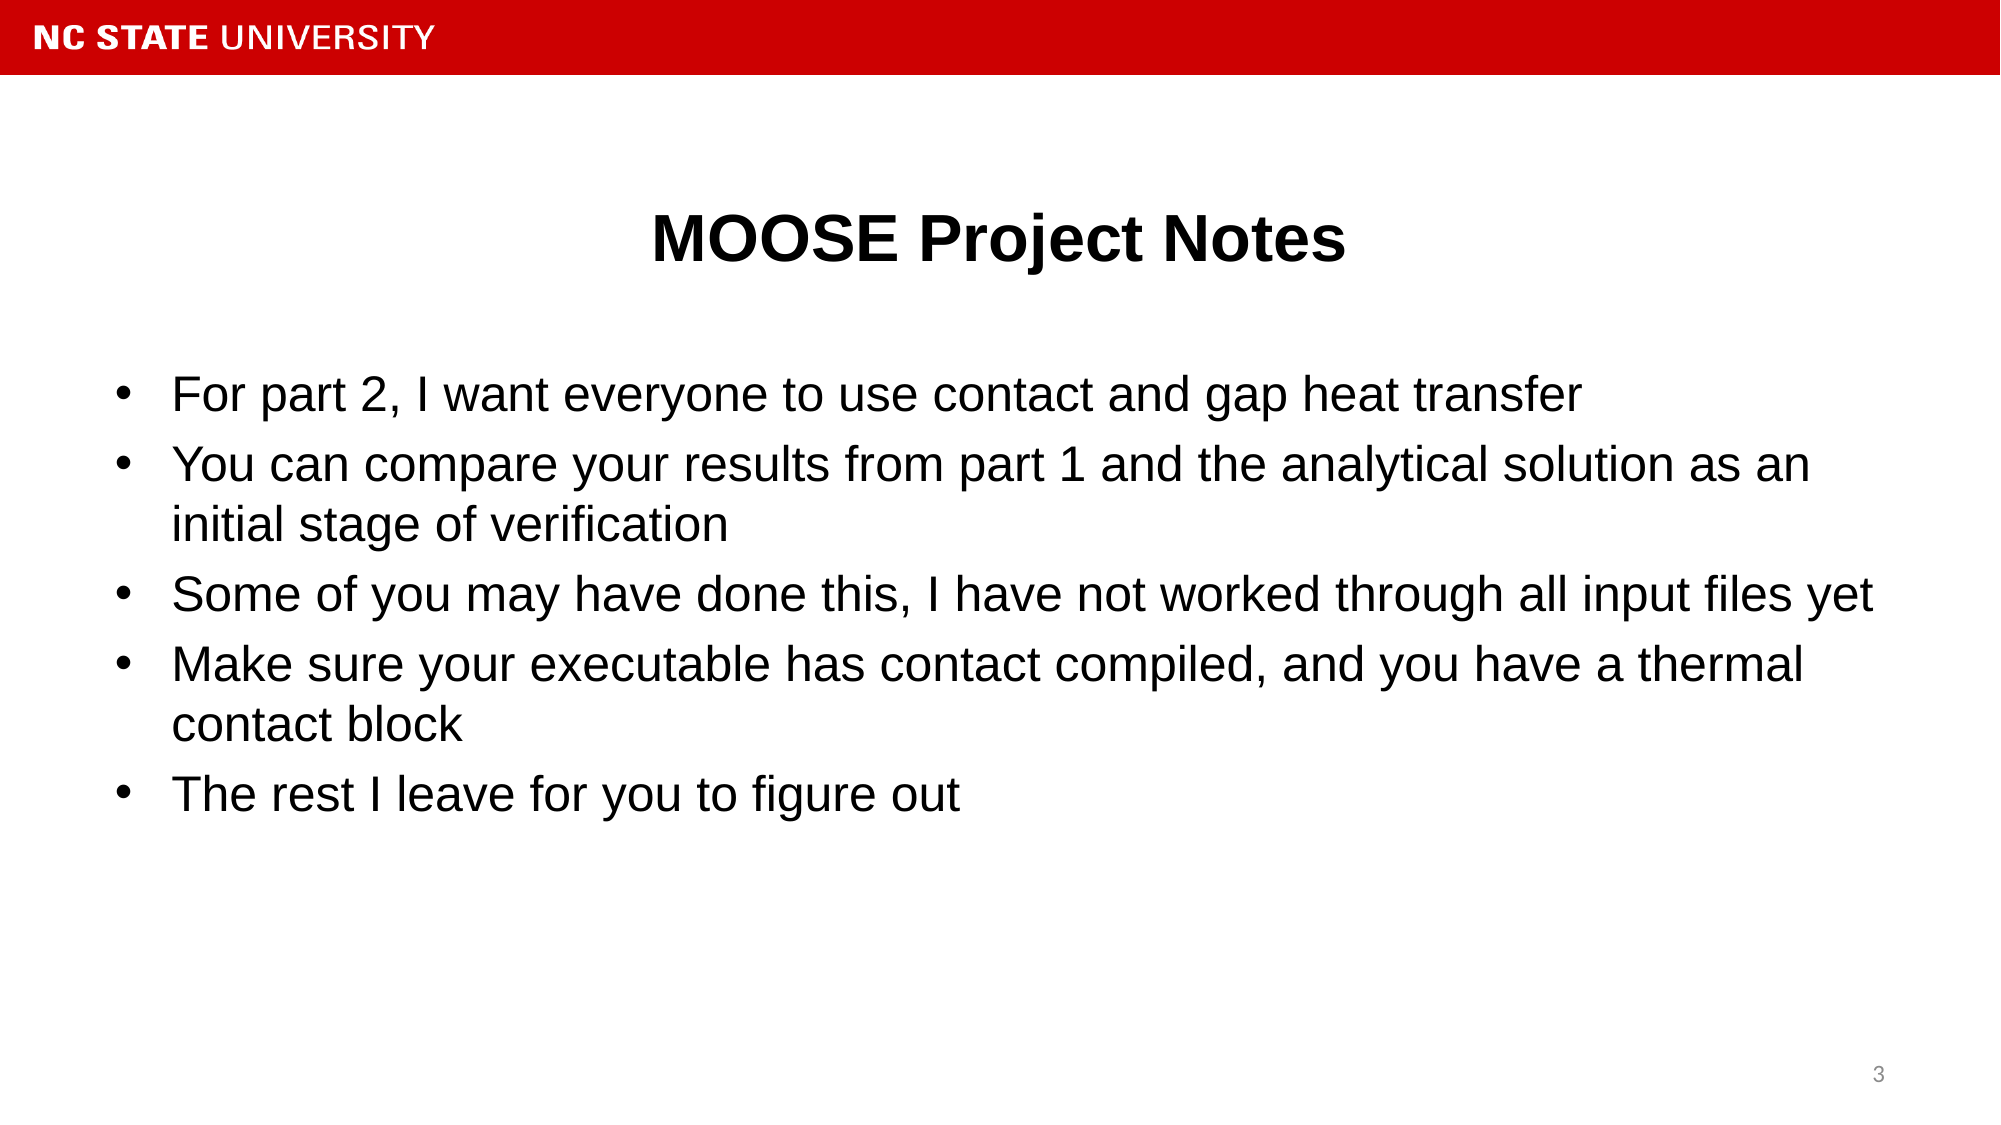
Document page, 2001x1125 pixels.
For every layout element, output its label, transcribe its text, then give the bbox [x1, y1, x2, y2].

title MOOSE Project Notes [99, 147, 1900, 323]
slide_number 3 [1433, 1042, 1900, 1103]
list For part 2, I want everyone to use contact and gap heat transfer You can compare your results from part 1 and the analytical solution as an initial stage of verification Some of you may have done this, I have not worked through all input files yet Make sure your executable has contact compiled, and you have a thermal contact block The rest I leave for you to figure out [99, 354, 1900, 1005]
picture [0, 0, 2000, 75]
